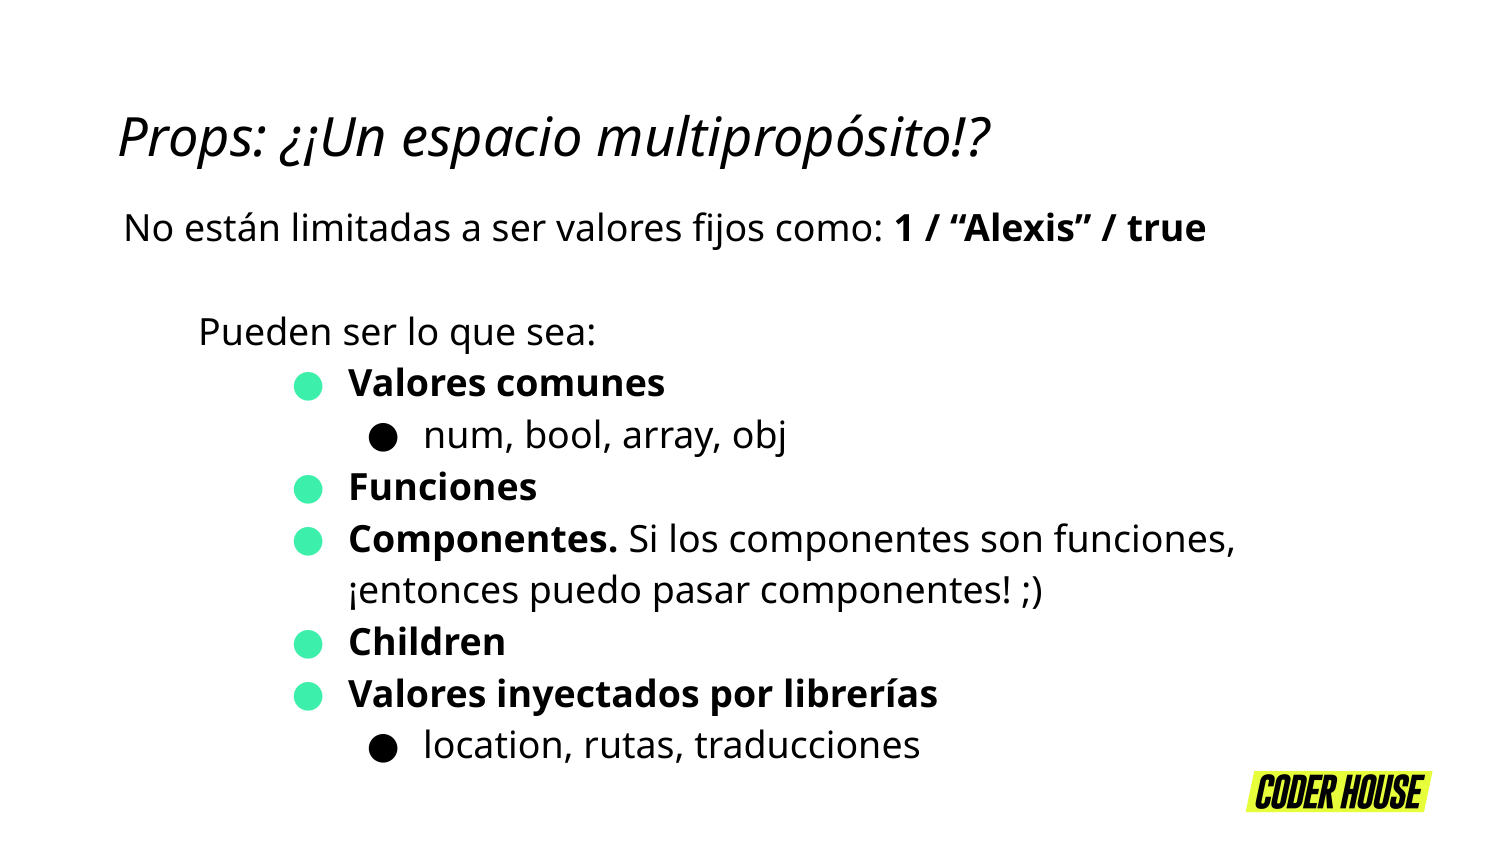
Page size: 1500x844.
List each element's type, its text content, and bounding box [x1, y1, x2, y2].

picture [1241, 764, 1437, 819]
text_box Props: ¿¡Un espacio multipropósito!? [101, 86, 1098, 204]
text_box No están limitadas a ser valores fijos como: 1 / “Alexis” / true Pueden ser lo que sea: Valores comunes num, bool, array, obj Funciones Componentes. Si los componentes son funciones, ¡entonces puedo pasar componentes! ;) Children Valores inyectados por librerías location, rutas, traducciones [108, 203, 1392, 761]
